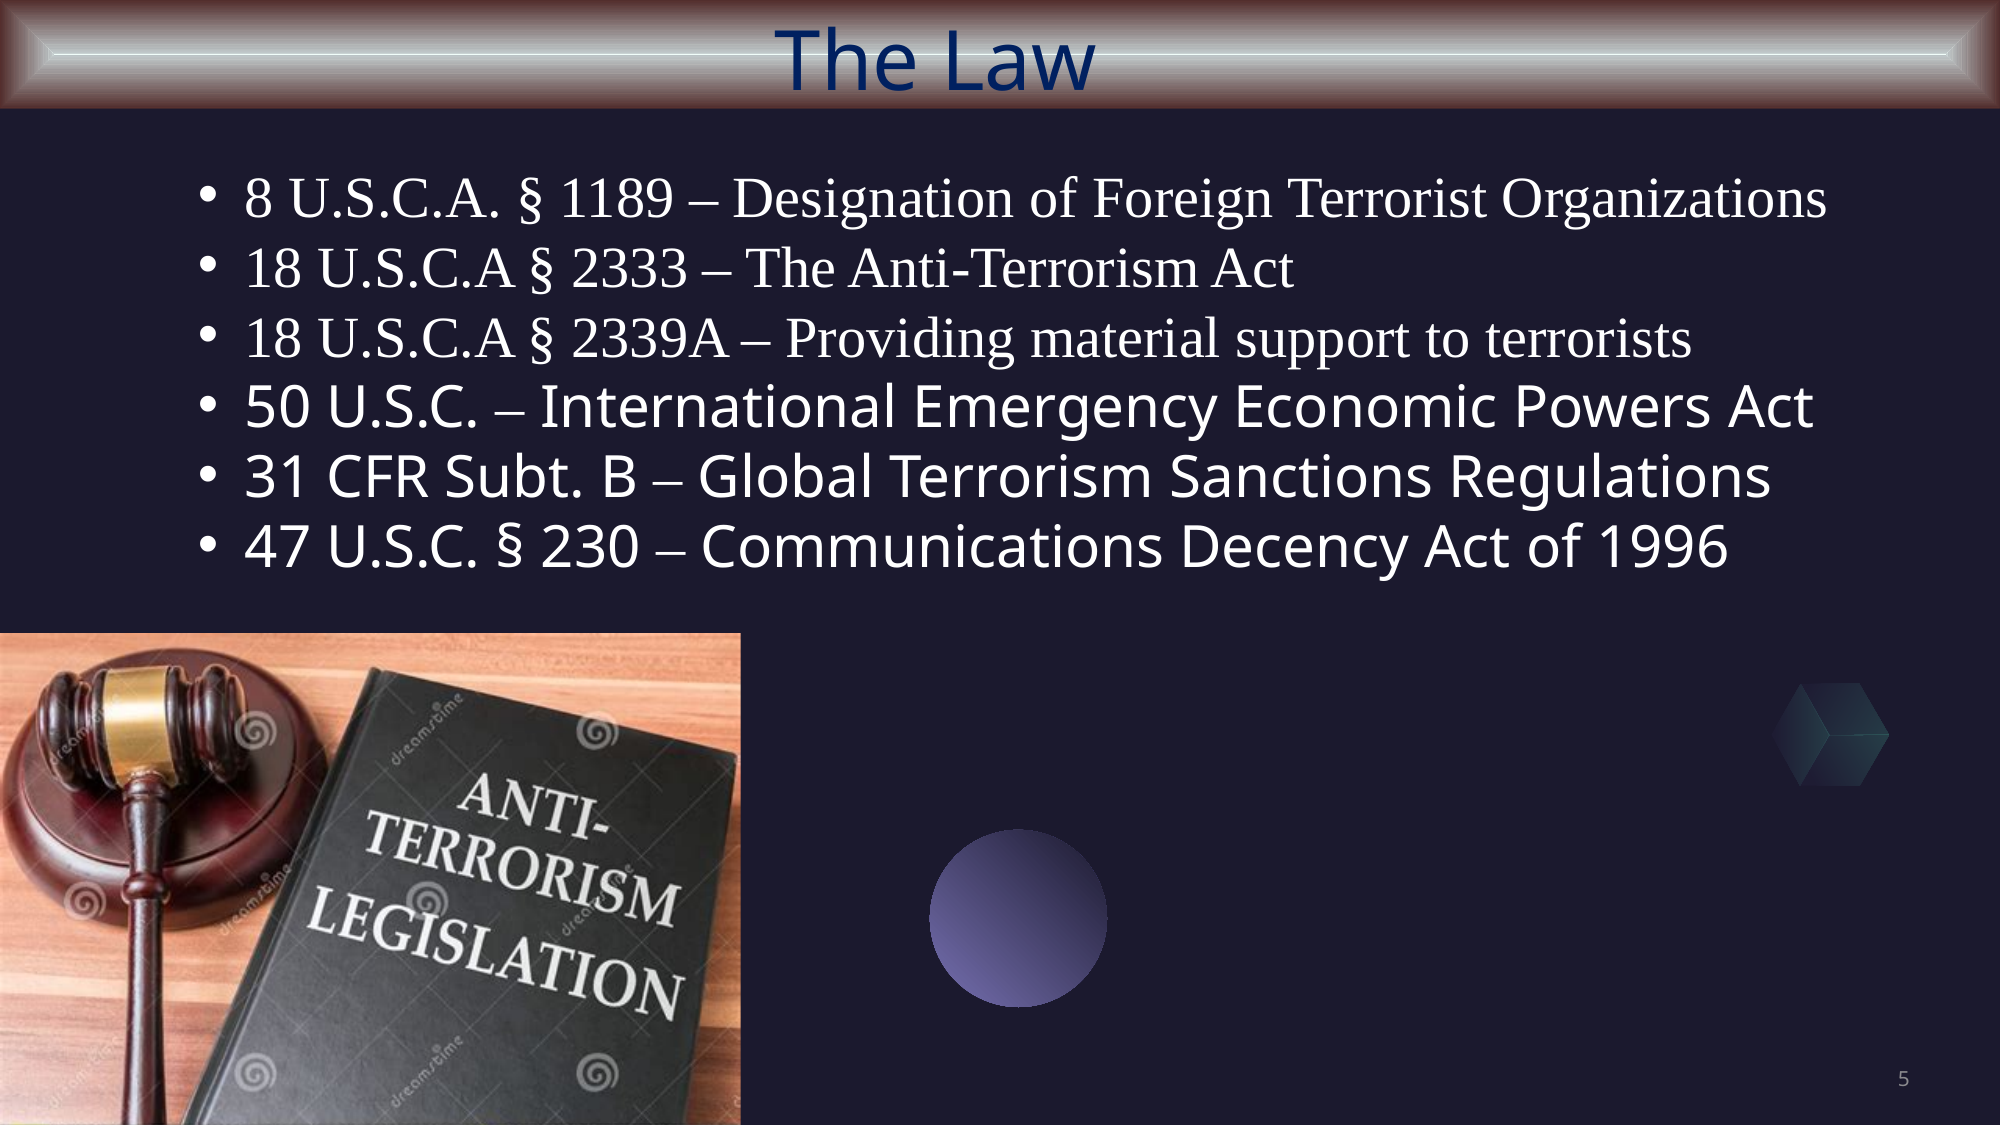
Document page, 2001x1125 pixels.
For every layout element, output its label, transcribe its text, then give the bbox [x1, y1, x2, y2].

title The Law [0, 0, 2000, 109]
slide_number 5 [1632, 1067, 1910, 1093]
text_box 8 U.S.C.A. § 1189 – Designation of Foreign Terrorist Organizations 18 U.S.C.A § 2333 – The Anti-Terrorism Act 18 U.S.C.A § 2339A – Providing material support to terrorists 50 U.S.C. – International Emergency Economic Powers Act 31 CFR Subt. B – Global Terrorism Sanctions Regulations 47 U.S.C. § 230 – Communications Decency Act of 1996 [183, 151, 1859, 587]
picture [0, 633, 741, 1125]
